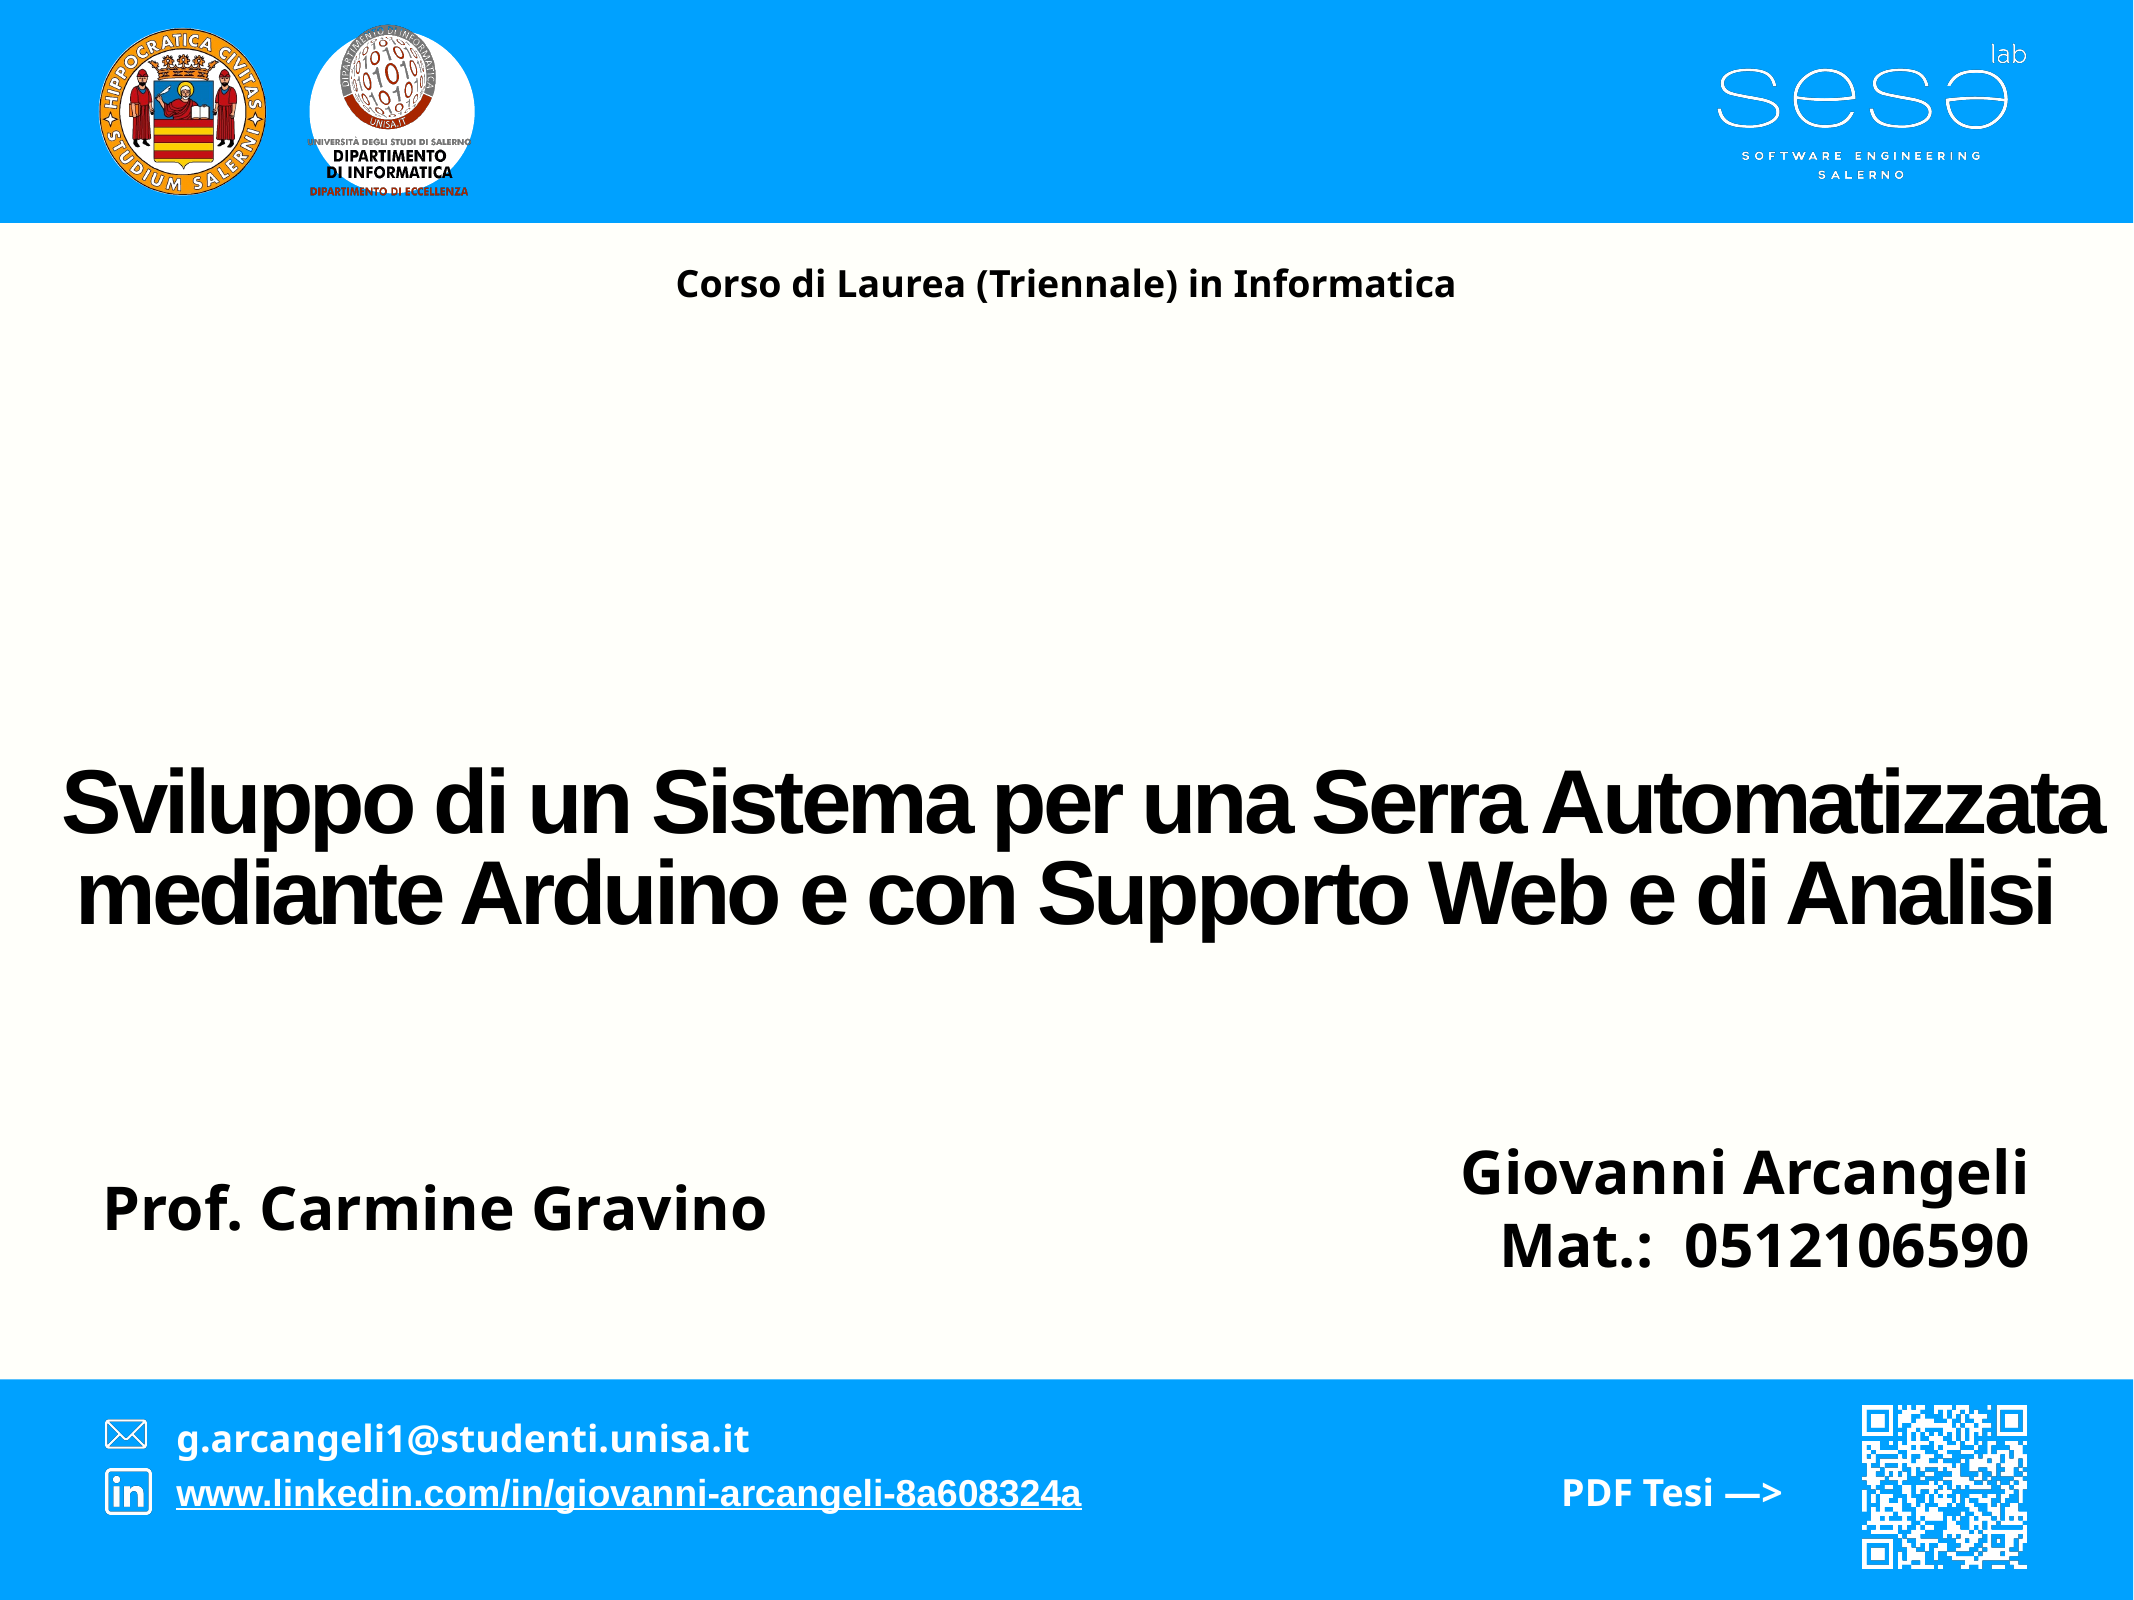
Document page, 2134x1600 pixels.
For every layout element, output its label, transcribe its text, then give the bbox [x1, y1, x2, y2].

title Sviluppo di un Sistema per una Serra Automatizzata mediante Arduino e con Supporto Web e di Analisi [0, 691, 2134, 951]
picture [104, 1468, 152, 1515]
text_box Prof. Carmine Gravino [94, 1162, 1003, 1252]
text_box PDF Tesi —> [1552, 1451, 1862, 1522]
picture [1681, 24, 2045, 200]
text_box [301, 18, 480, 205]
text_box Giovanni Arcangeli Mat.: 0512106590 [1130, 1125, 2039, 1288]
text_box [0, 0, 2134, 223]
text_box [0, 1379, 2134, 1600]
picture [1862, 1405, 2027, 1570]
text_box Corso di Laurea (Triennale) in Informatica [389, 252, 1744, 314]
text_box g.arcangeli1@studenti.unisa.it www.linkedin.com/in/giovanni-arcangeli-8a608324a [167, 1397, 1091, 1576]
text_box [98, 27, 267, 196]
picture [104, 1412, 148, 1455]
